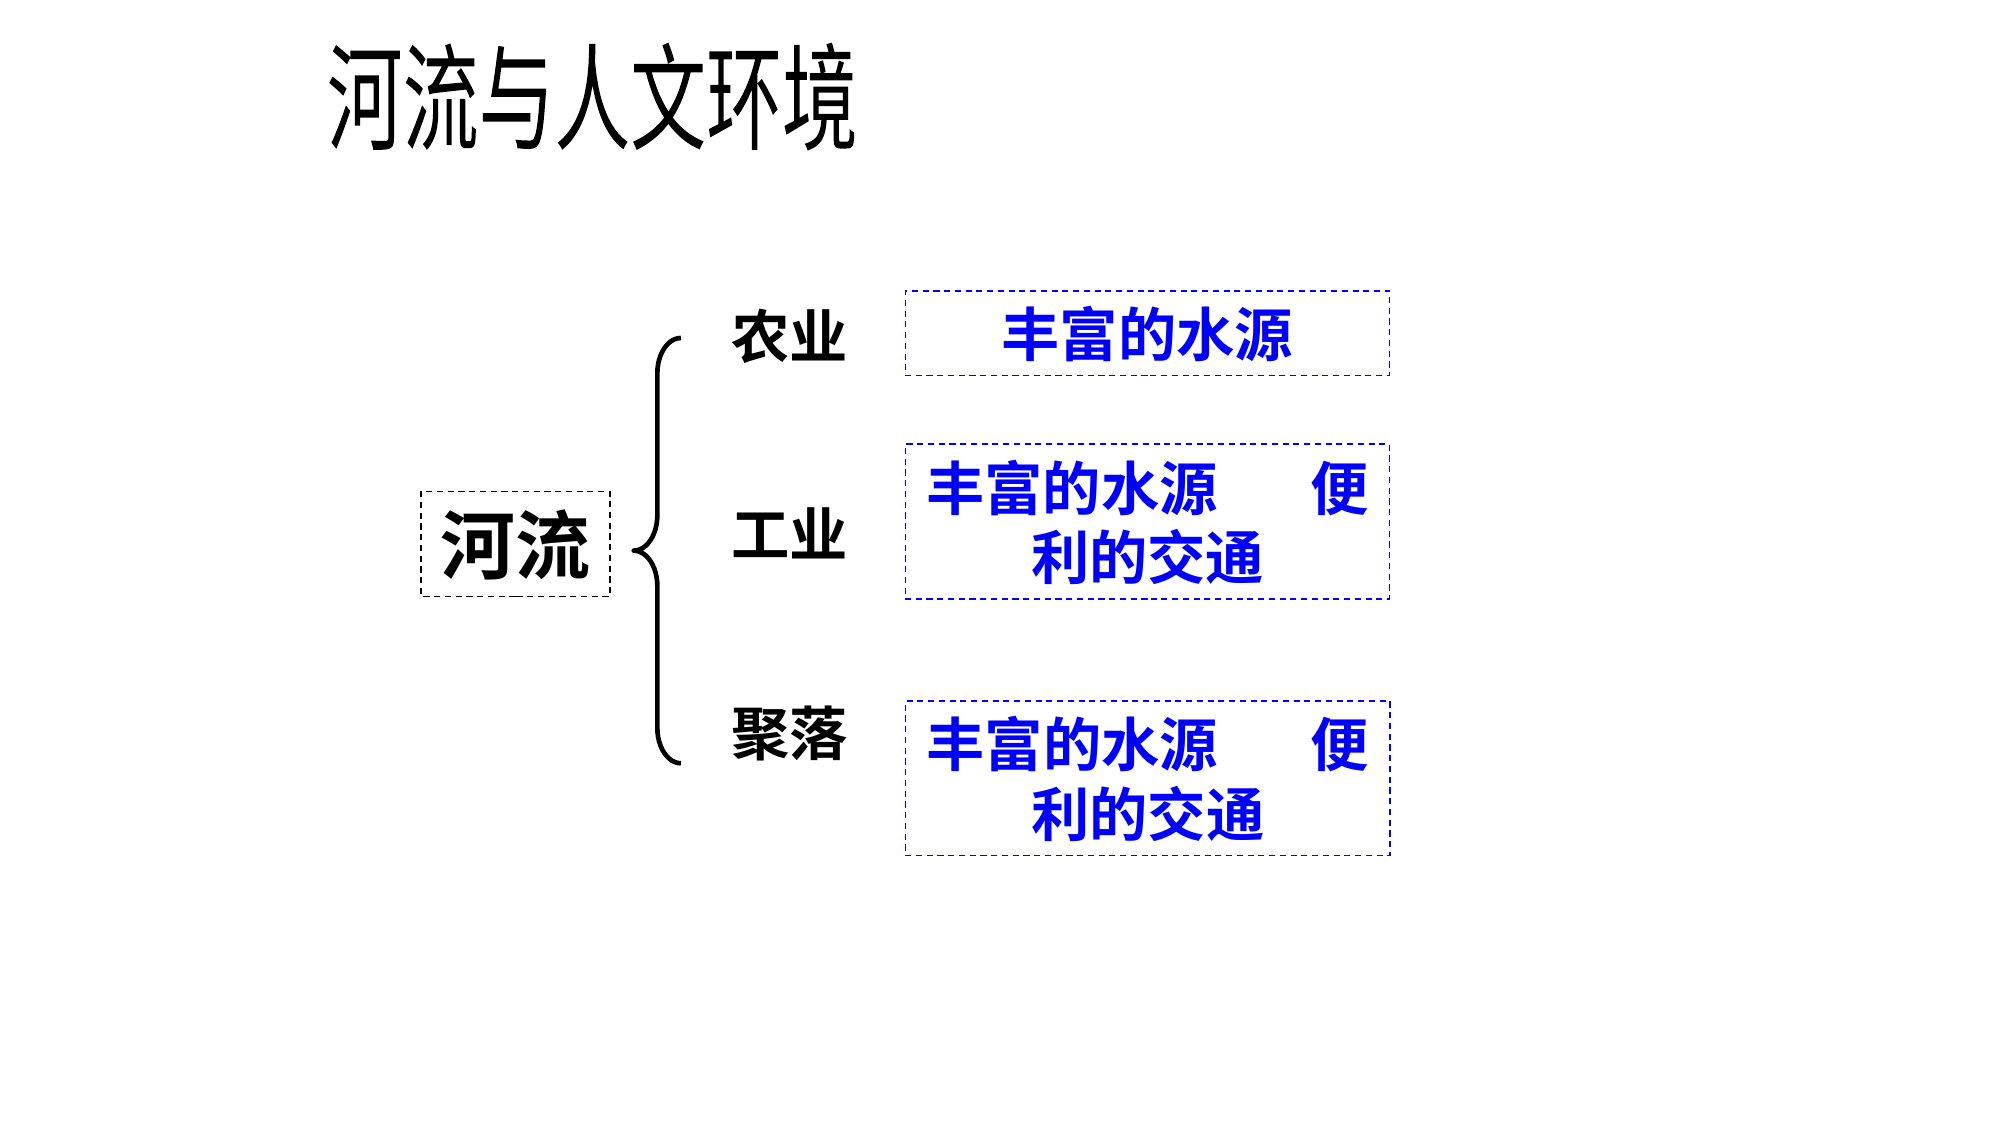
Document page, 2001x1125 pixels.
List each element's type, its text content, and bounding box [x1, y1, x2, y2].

text_box 丰富的水源 [905, 290, 1390, 376]
text_box 丰富的水源 便利的交通 [905, 444, 1390, 599]
text_box 丰富的水源 便利的交通 [905, 700, 1390, 856]
text_box 农业 工业 聚落 [716, 292, 1071, 775]
text_box [633, 337, 681, 764]
text_box 河流 [421, 491, 611, 597]
